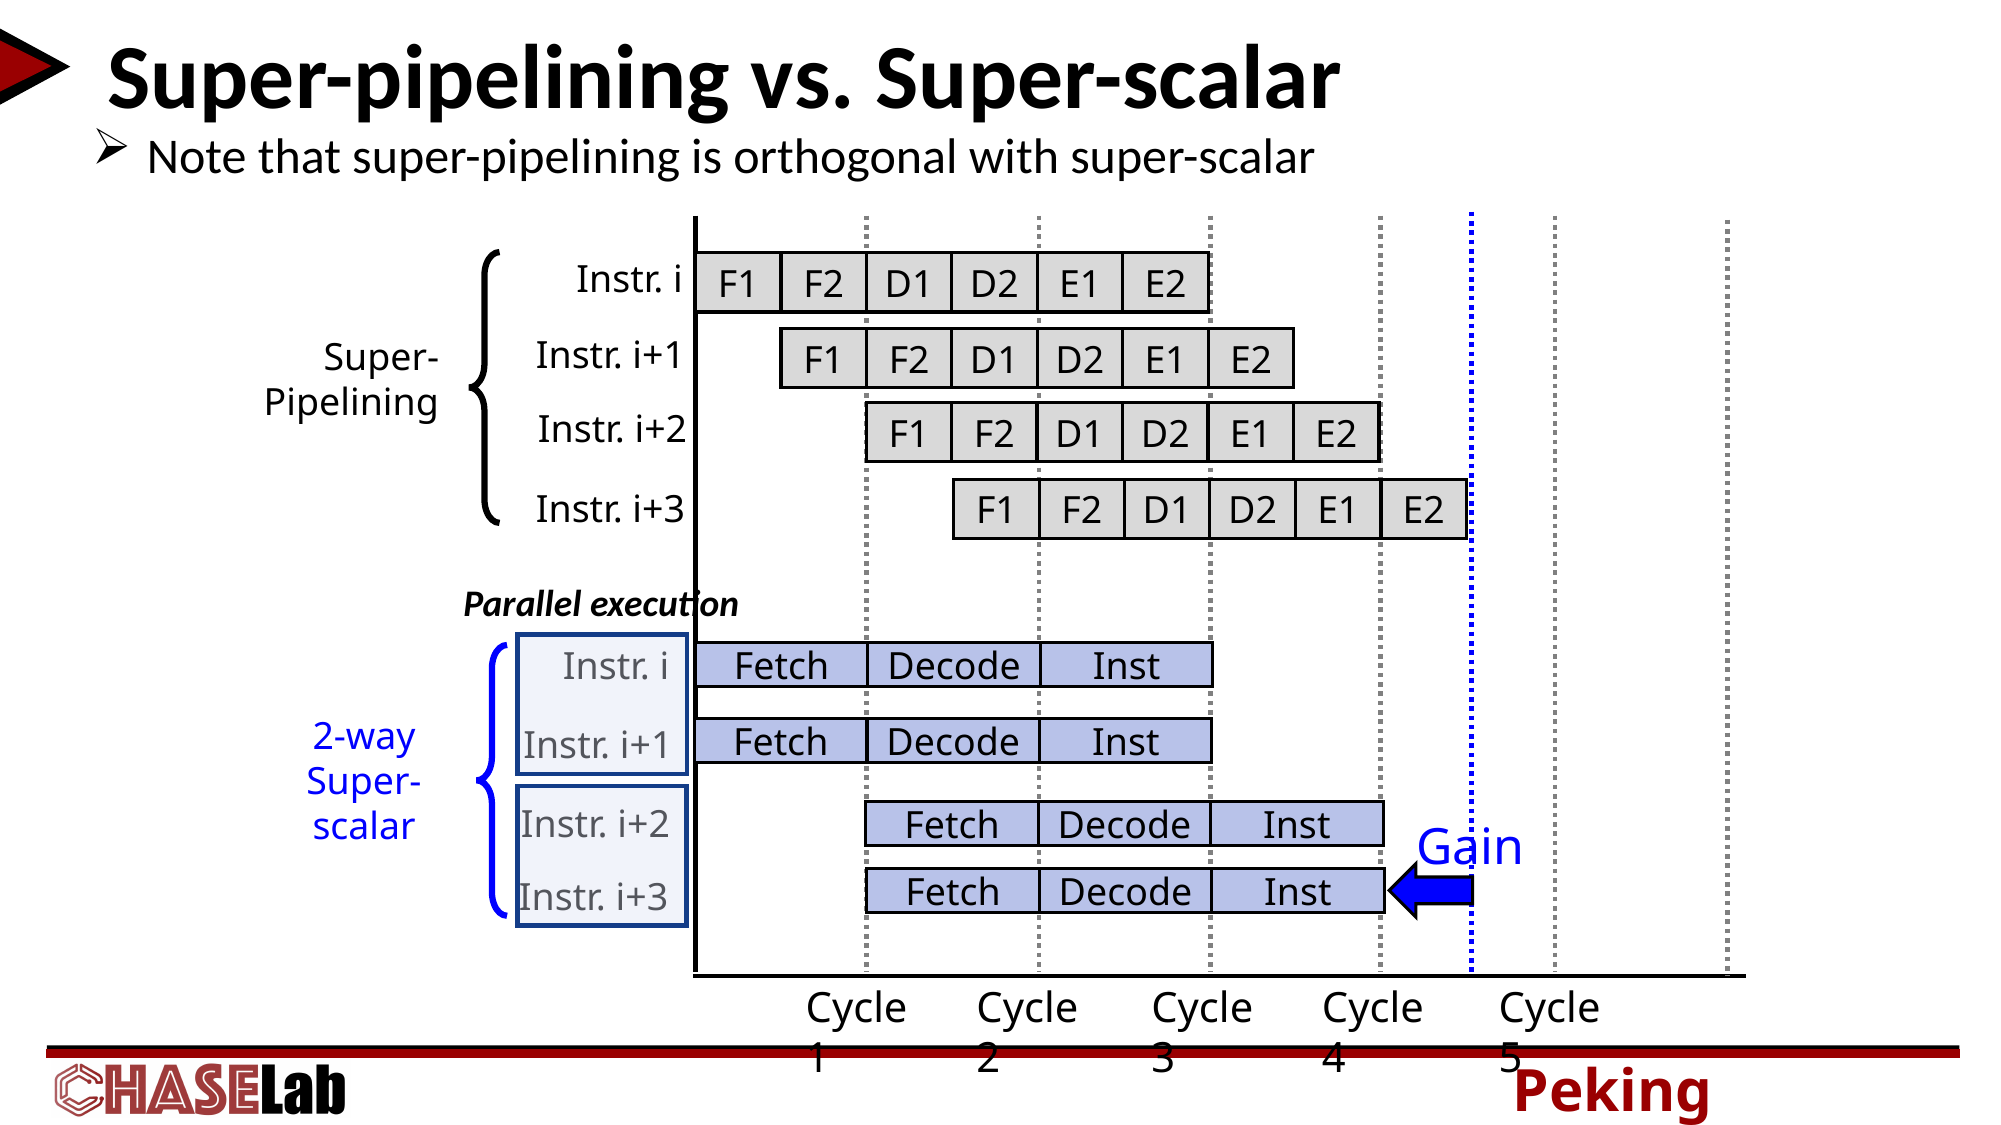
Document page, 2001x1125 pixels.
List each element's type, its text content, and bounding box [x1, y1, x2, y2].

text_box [1293, 402, 1381, 539]
text_box F1 [696, 252, 779, 313]
text_box Instr. i+1 [508, 713, 517, 774]
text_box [260, 252, 500, 523]
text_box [951, 252, 1036, 539]
text_box Cycle2 [961, 976, 1113, 1088]
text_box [1122, 252, 1210, 539]
text_box Instr. i+2 [507, 792, 516, 853]
text_box [517, 633, 688, 775]
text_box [865, 642, 1038, 913]
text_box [299, 644, 507, 916]
text_box Parallel execution [448, 571, 695, 632]
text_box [1210, 801, 1385, 913]
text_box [694, 642, 865, 763]
text_box Instr. i+2 [696, 397, 703, 458]
text_box Instr. i+3 [521, 477, 695, 538]
text_box [516, 785, 688, 927]
text_box Note that super-pipelining is orthogonal with super-scalar [92, 123, 1509, 184]
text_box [1036, 252, 1122, 539]
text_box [1389, 807, 1533, 918]
picture [51, 1058, 351, 1118]
text_box Parallel execution [696, 571, 755, 632]
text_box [866, 252, 951, 462]
title Super-pipelining vs. Super-scalar [92, 22, 1955, 132]
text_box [780, 252, 866, 388]
text_box Cycle4 [1307, 976, 1458, 1088]
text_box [866, 215, 1555, 973]
text_box Instr. i+1 [696, 323, 701, 384]
text_box Cycle1 [790, 976, 942, 1088]
text_box Instr. i+3 [504, 865, 516, 926]
text_box Instr. i [561, 247, 695, 307]
text_box Cycle3 [1136, 976, 1288, 1088]
text_box Instr. i+2 [523, 397, 695, 458]
text_box Cycle5 [1483, 976, 1635, 1088]
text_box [1208, 328, 1296, 539]
text_box Instr. i+1 [521, 323, 695, 384]
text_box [1038, 642, 1213, 913]
text_box Instr. i+3 [696, 477, 701, 538]
